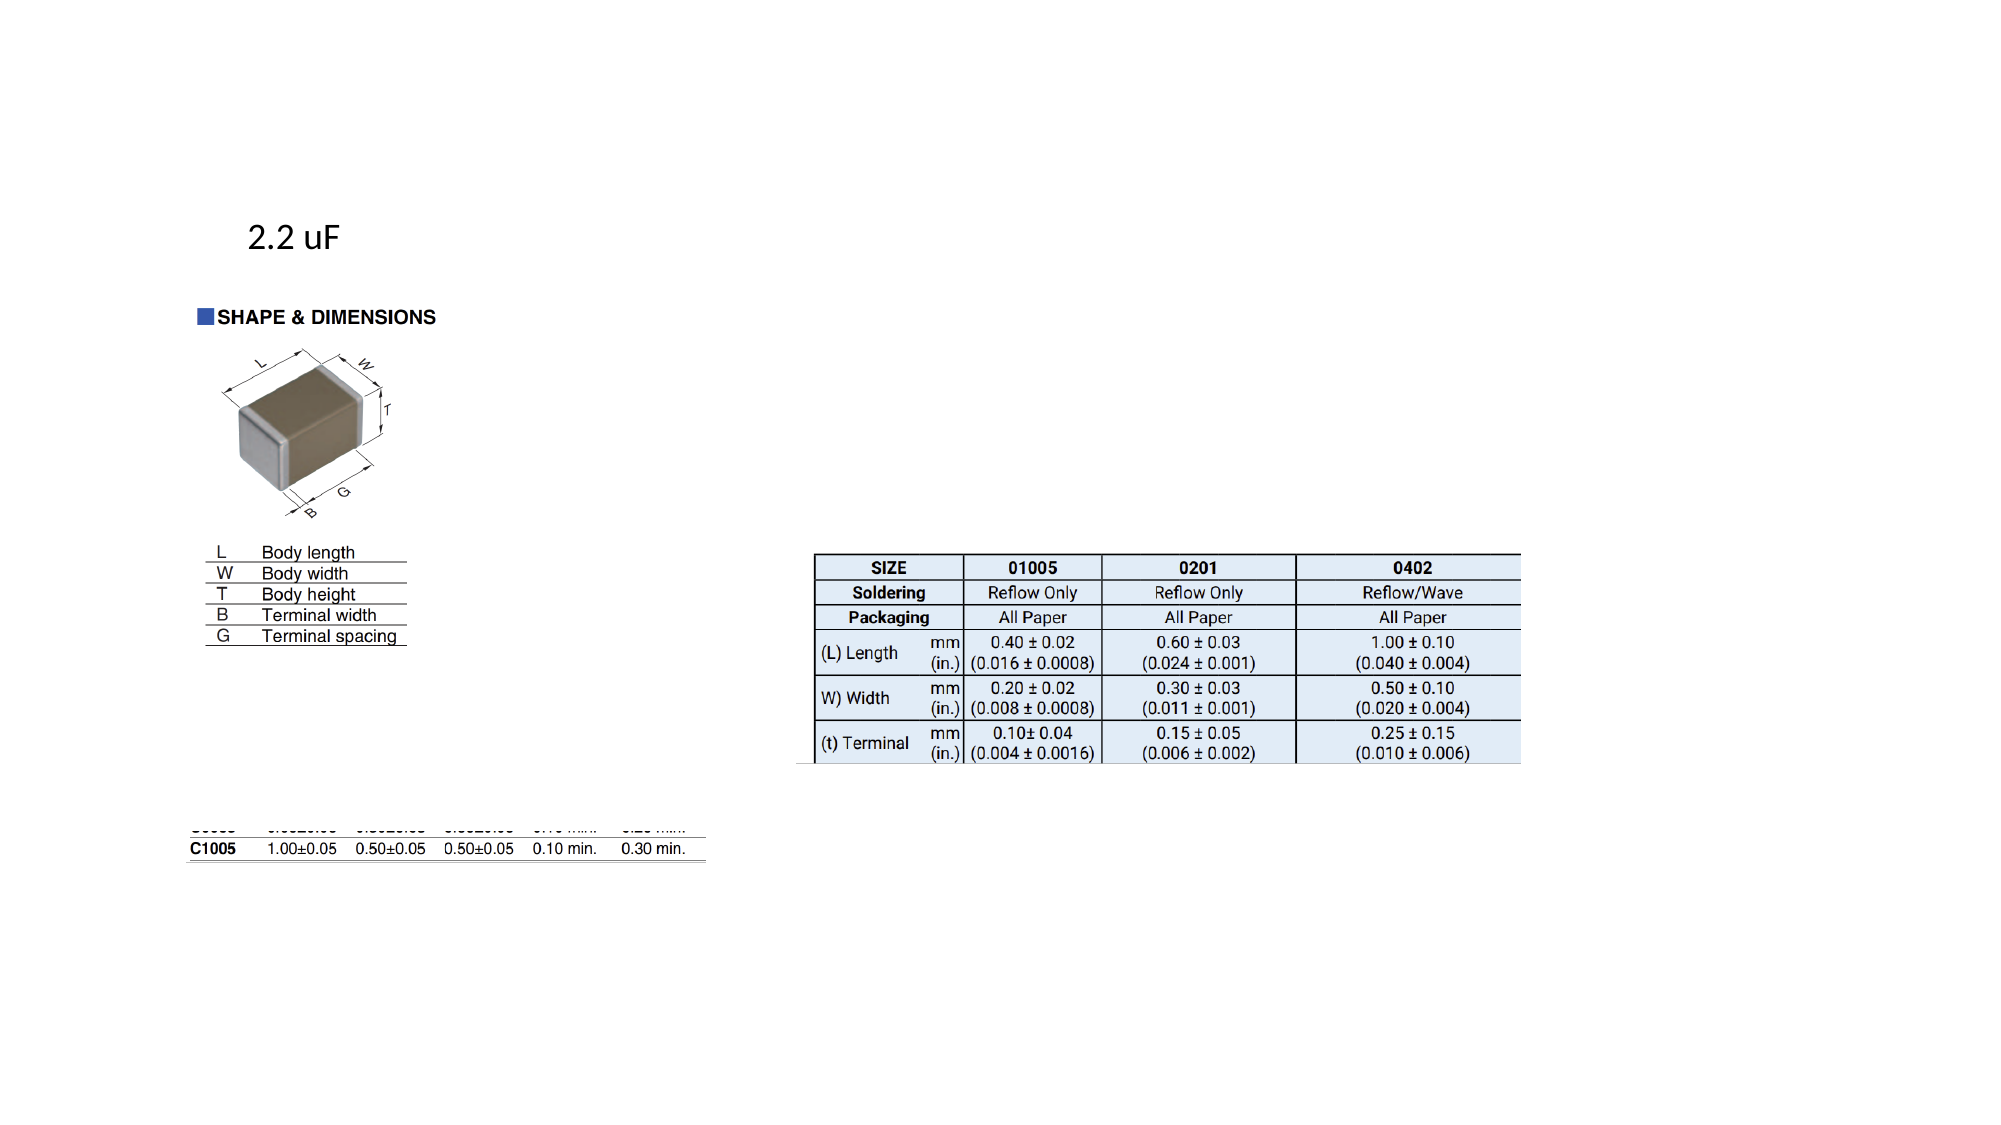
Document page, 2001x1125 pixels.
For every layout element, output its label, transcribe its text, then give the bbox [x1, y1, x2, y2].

text_box 2.2 uF [232, 204, 356, 265]
picture [159, 284, 733, 699]
picture [796, 543, 1521, 764]
picture [186, 831, 706, 863]
